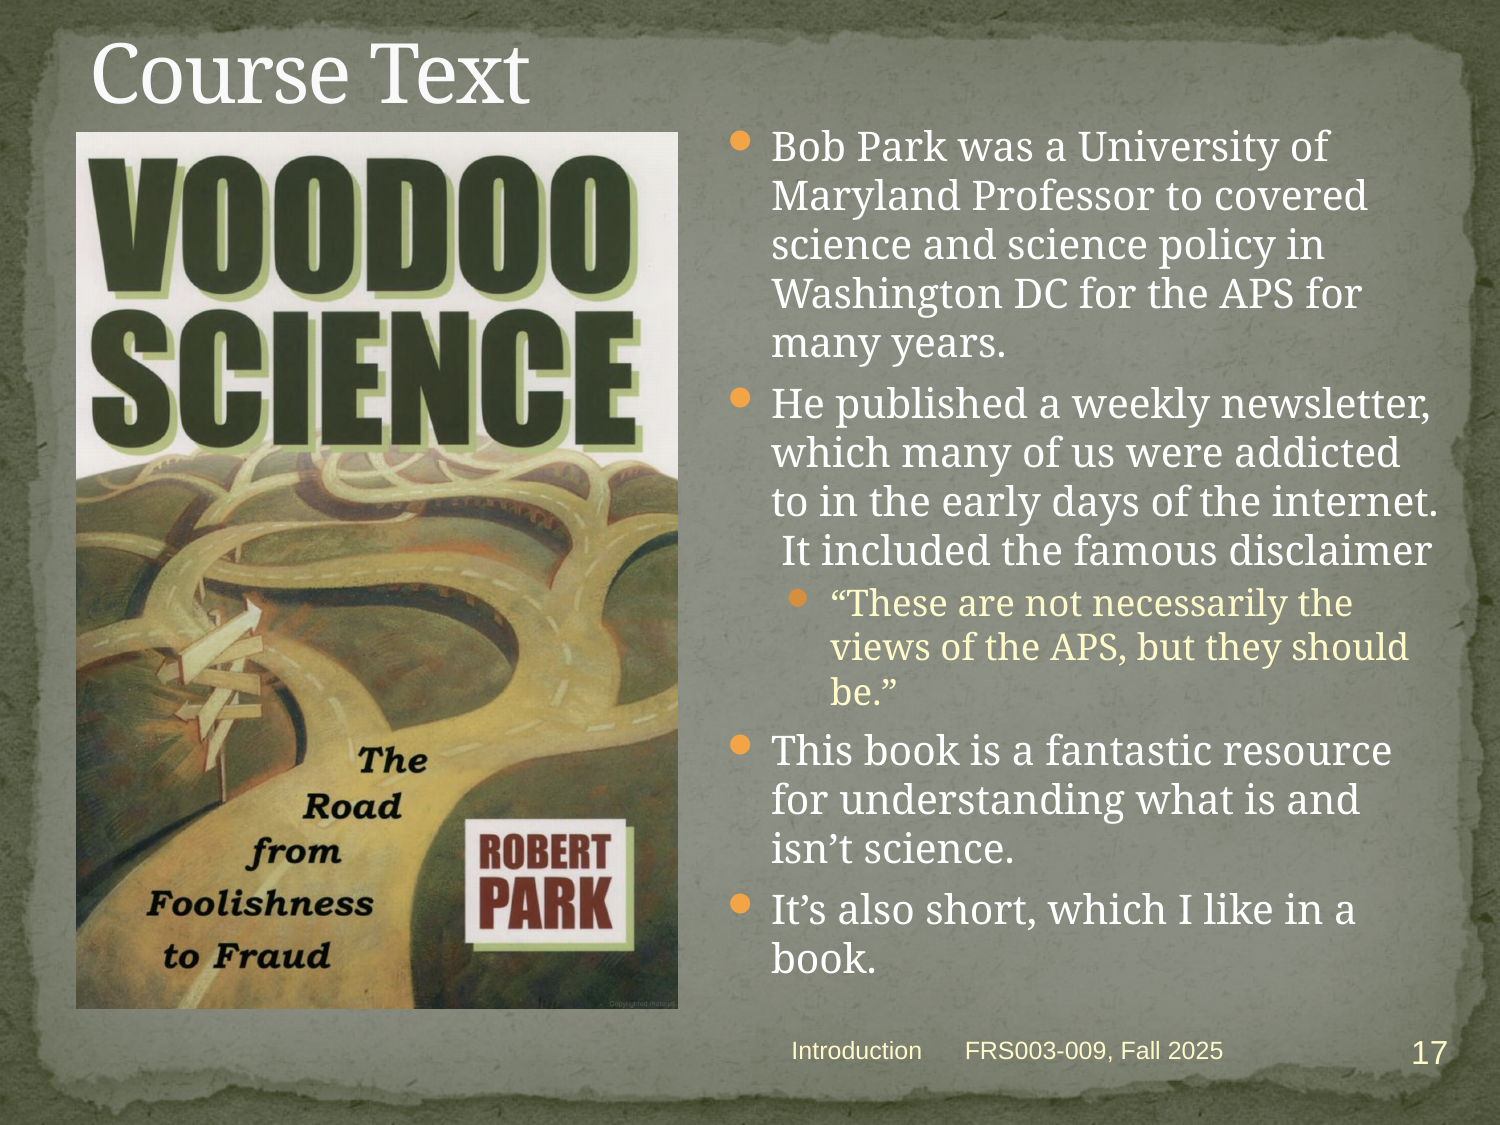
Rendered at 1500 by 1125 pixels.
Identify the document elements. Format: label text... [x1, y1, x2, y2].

footer Introduction [350, 1017, 938, 1081]
list Bob Park was a University of Maryland Professor to covered science and science policy in Washington DC for the APS for many years. He published a weekly newsletter, which many of us were addicted to in the early days of the internet. It included the famous disclaimer “These are not necessarily the views of the APS, but they should be.” This book is a fantastic resource for understanding what is and isn’t science. It’s also short, which I like in a book. [711, 112, 1459, 1007]
slide_number 17 [1379, 1014, 1480, 1089]
slide_number FRS003-009, Fall 2025 [950, 1017, 1375, 1081]
picture [76, 132, 678, 1009]
title Course Text [74, 24, 1425, 128]
